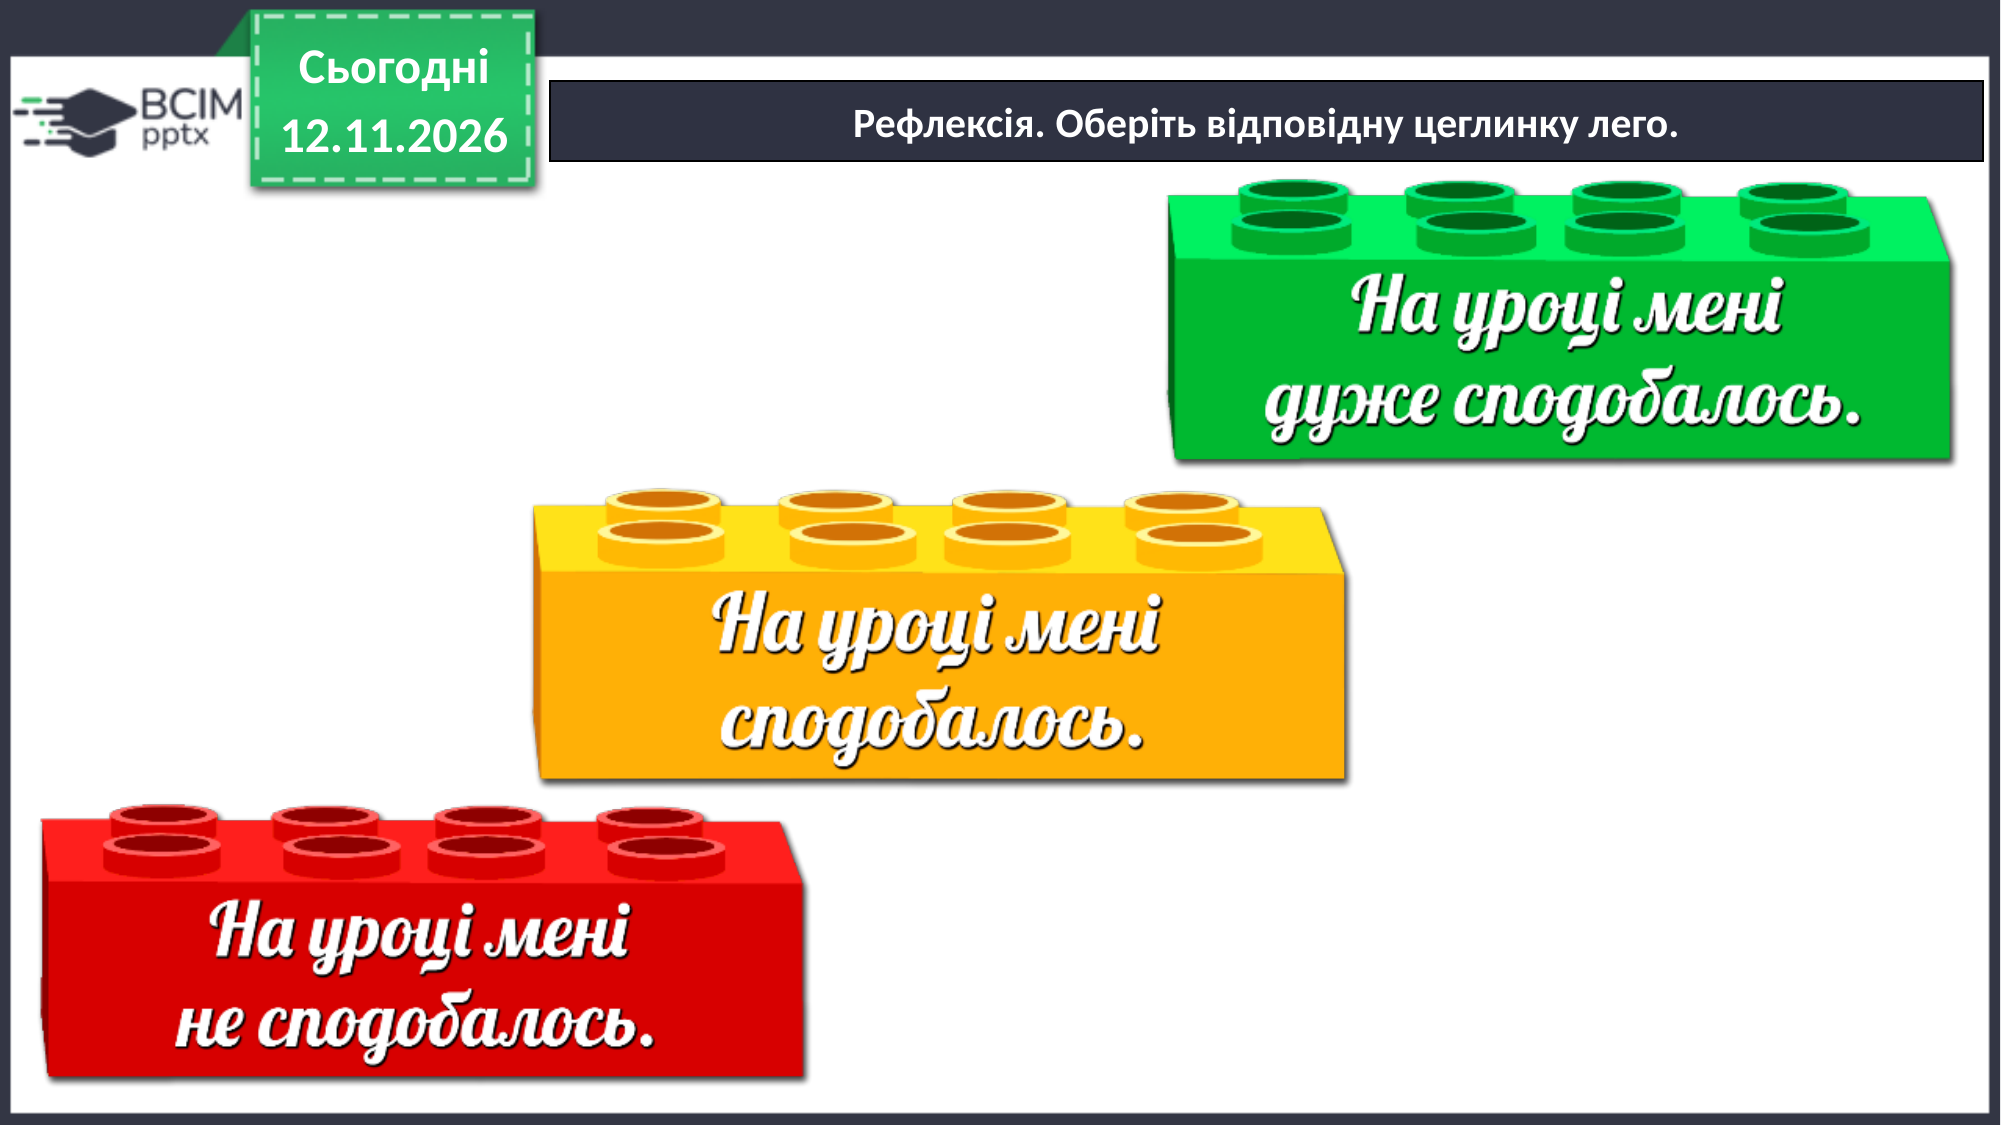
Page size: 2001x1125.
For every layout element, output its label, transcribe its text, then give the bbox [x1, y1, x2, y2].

text_box 01.09.2022 [263, 101, 524, 164]
text_box Сьогодні [284, 26, 535, 101]
text_box Рефлексія. Оберіть відповідну цеглинку лего. [549, 80, 1984, 162]
picture [0, 0, 2001, 1125]
